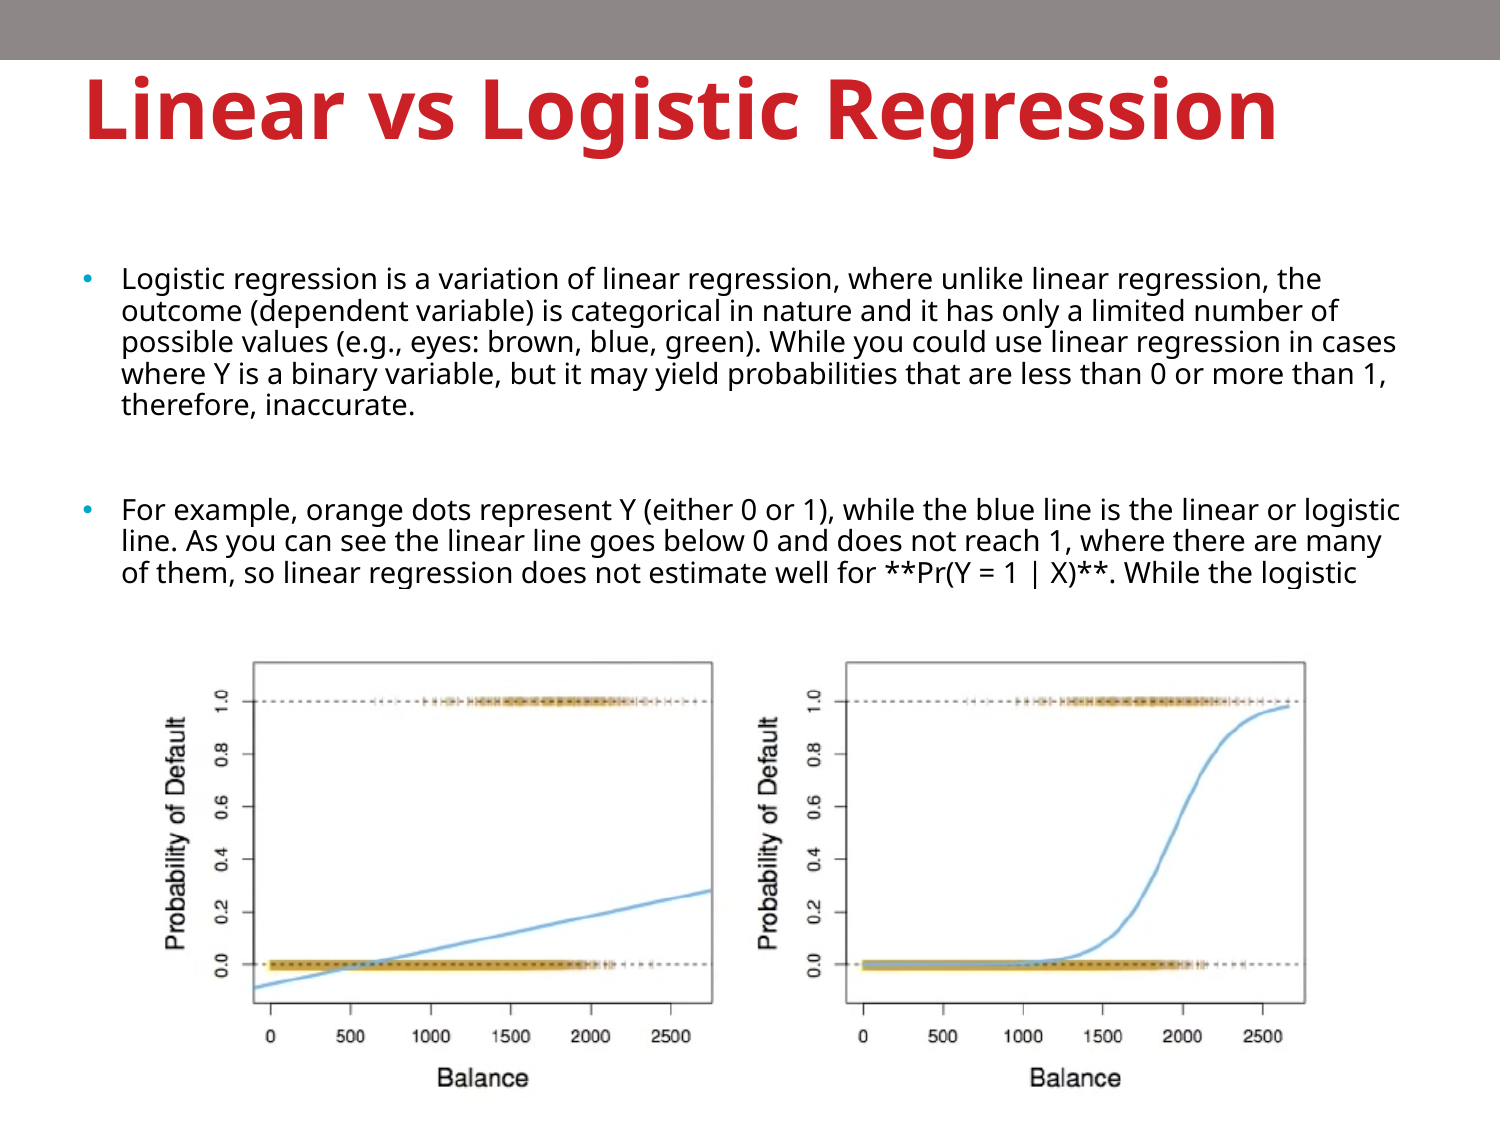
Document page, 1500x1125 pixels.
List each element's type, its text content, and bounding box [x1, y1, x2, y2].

title Linear vs Logistic Regression [75, 59, 1425, 167]
list Logistic regression is a variation of linear regression, where unlike linear regression, the outcome (dependent variable) is categorical in nature and it has only a limited number of possible values (e.g., eyes: brown, blue, green). While you could use linear regression in cases where Y is a binary variable, but it may yield probabilities that are less than 0 or more than 1, therefore, inaccurate. For example, orange dots represent Y (either 0 or 1), while the blue line is the linear or logistic line. As you can see the linear line goes below 0 and does not reach 1, where there are many of them, so linear regression does not estimate well for **Pr(Y = 1 | X)**. While the logistic regression stays between 0 and 1 and seems well suited for the task. [75, 256, 1425, 1125]
picture [106, 589, 1394, 1123]
